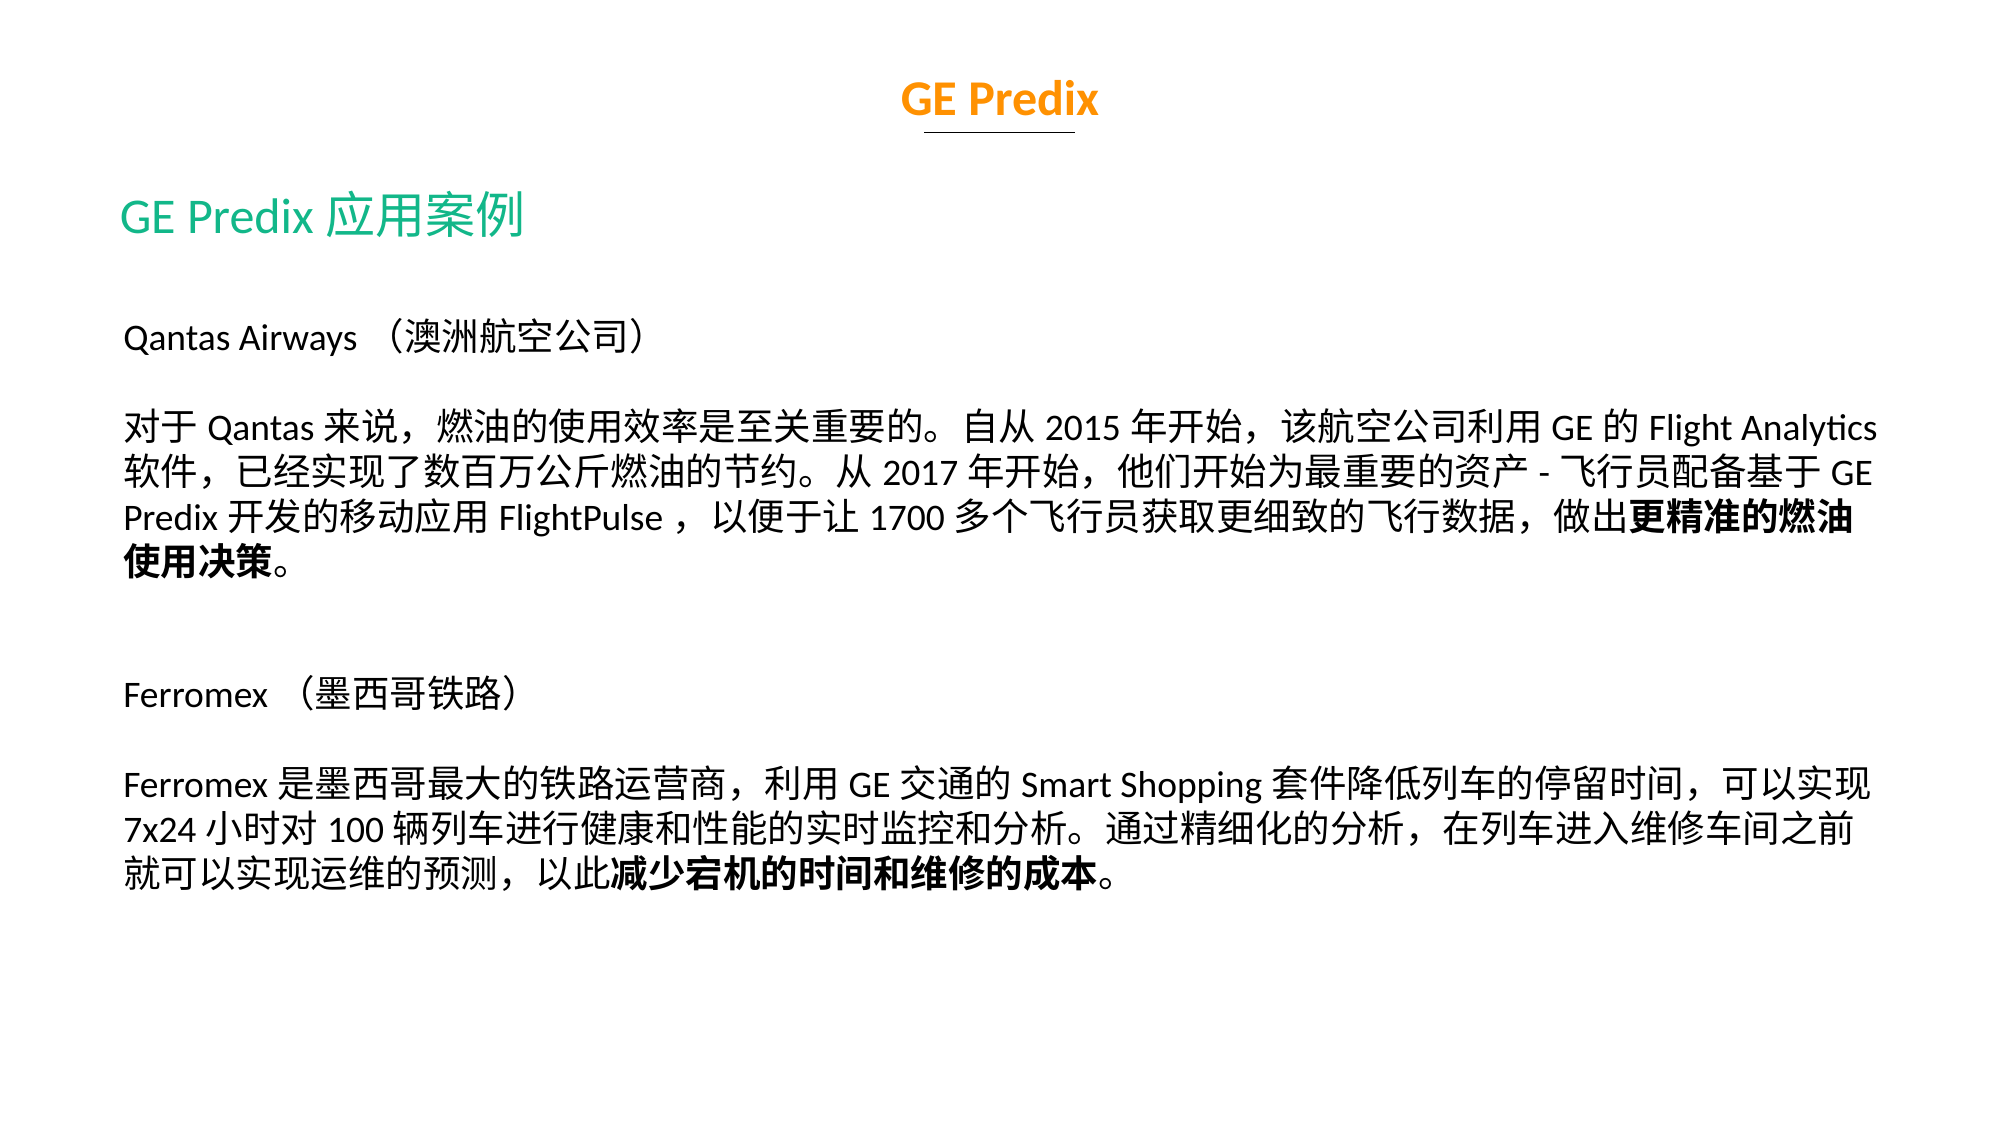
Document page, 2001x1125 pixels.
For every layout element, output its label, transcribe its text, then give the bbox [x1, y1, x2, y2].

text_box Qantas Airways（澳洲航空公司） 对于Qantas来说，燃油的使用效率是至关重要的。自从2015年开始，该航空公司利用GE的Flight Analytics软件，已经实现了数百万公斤燃油的节约。从2017年开始，他们开始为最重要的资产-飞行员配备基于GE Predix开发的移动应用FlightPulse，以便于让1700多个飞行员获取更细致的飞行数据，做出更精准的燃油使用决策。 [108, 305, 1893, 591]
text_box Ferromex（墨西哥铁路） Ferromex是墨西哥最大的铁路运营商，利用GE交通的Smart Shopping套件降低列车的停留时间，可以实现7x24小时对100辆列车进行健康和性能的实时监控和分析。通过精细化的分析，在列车进入维修车间之前就可以实现运维的预测，以此减少宕机的时间和维修的成本。 [108, 662, 1893, 903]
text_box GE Predix应用案例 [104, 146, 541, 251]
text_box GE Predix [885, 58, 1115, 133]
